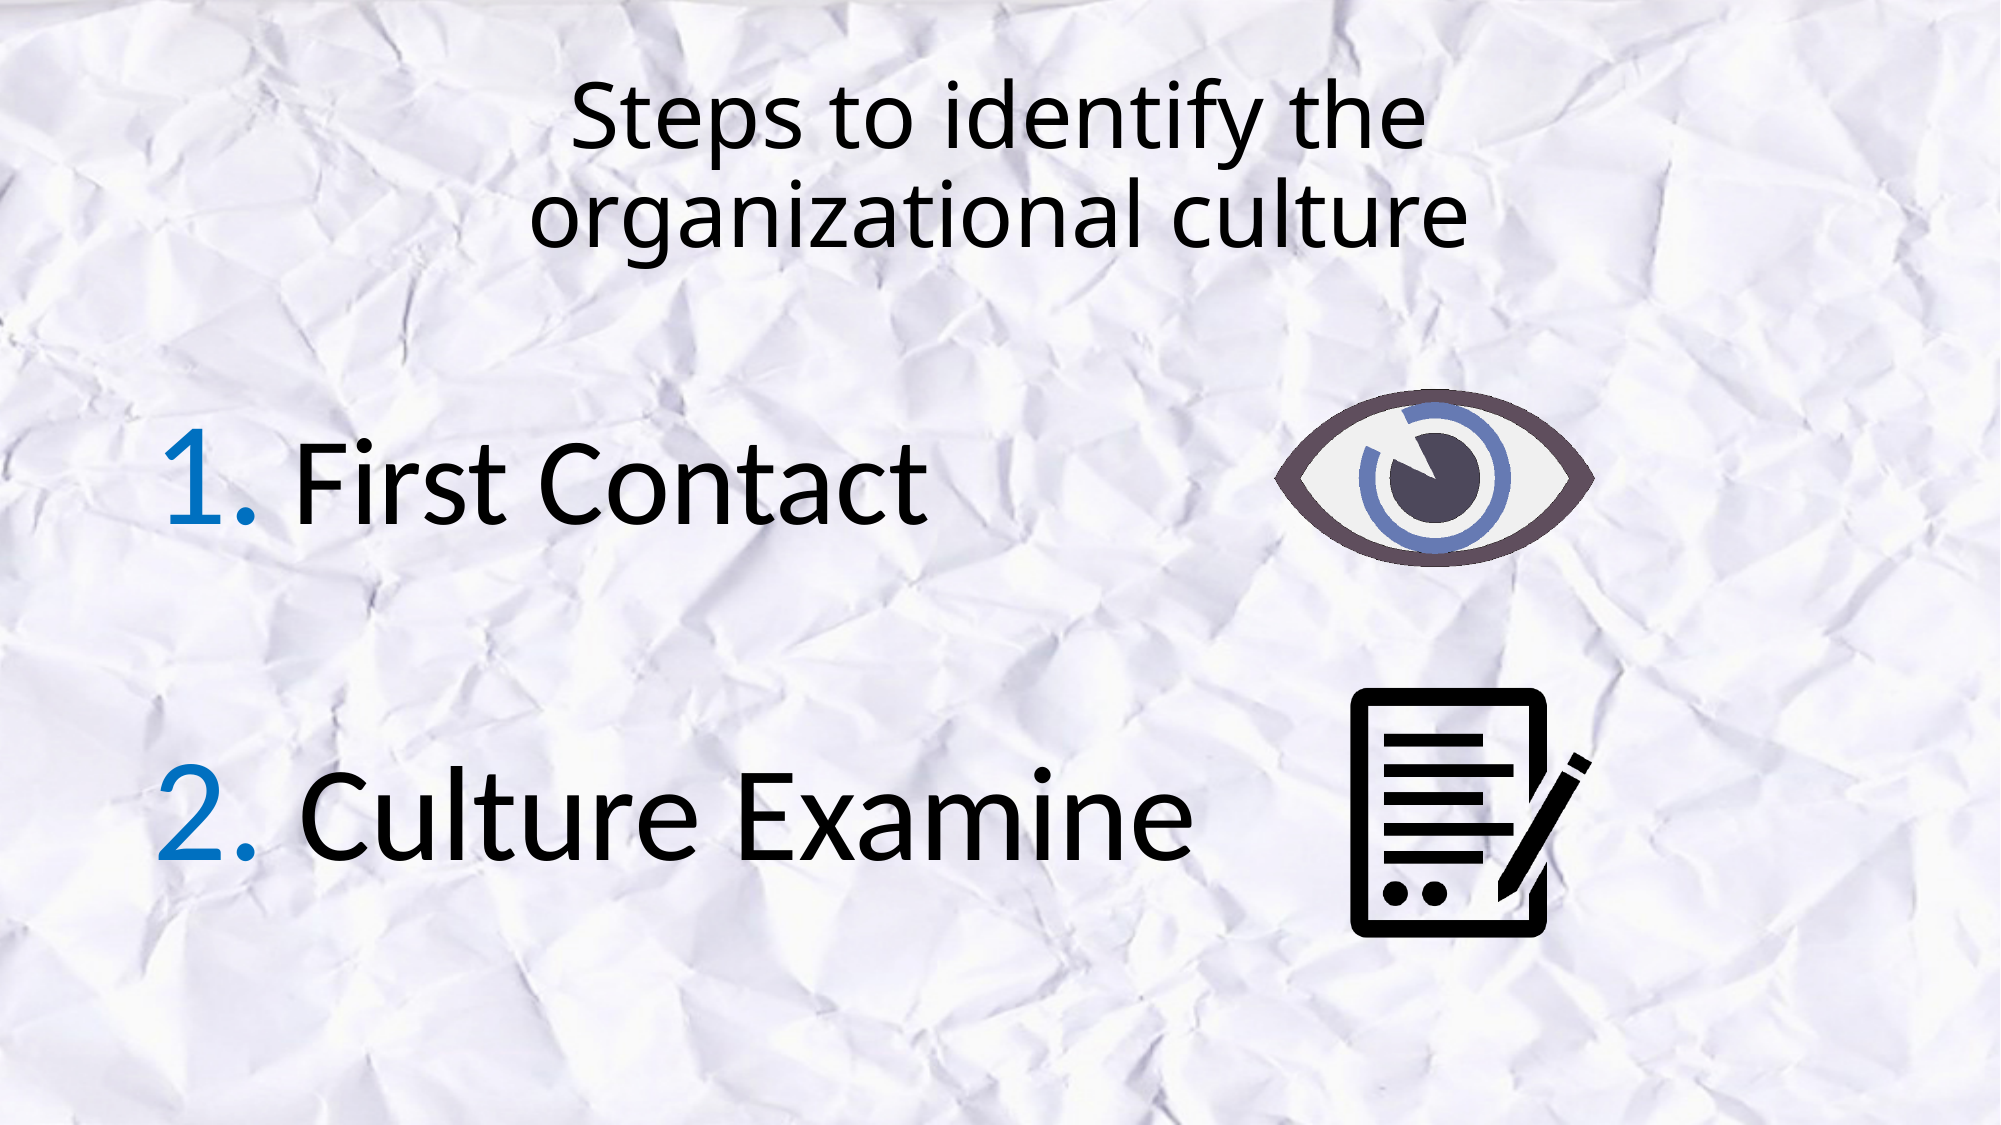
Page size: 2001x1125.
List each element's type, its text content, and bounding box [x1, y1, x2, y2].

title Steps to identify the organizational culture [137, 59, 1863, 278]
list 1. First Contact 2. Culture Examine [137, 389, 1255, 940]
picture [0, 0, 2001, 1125]
